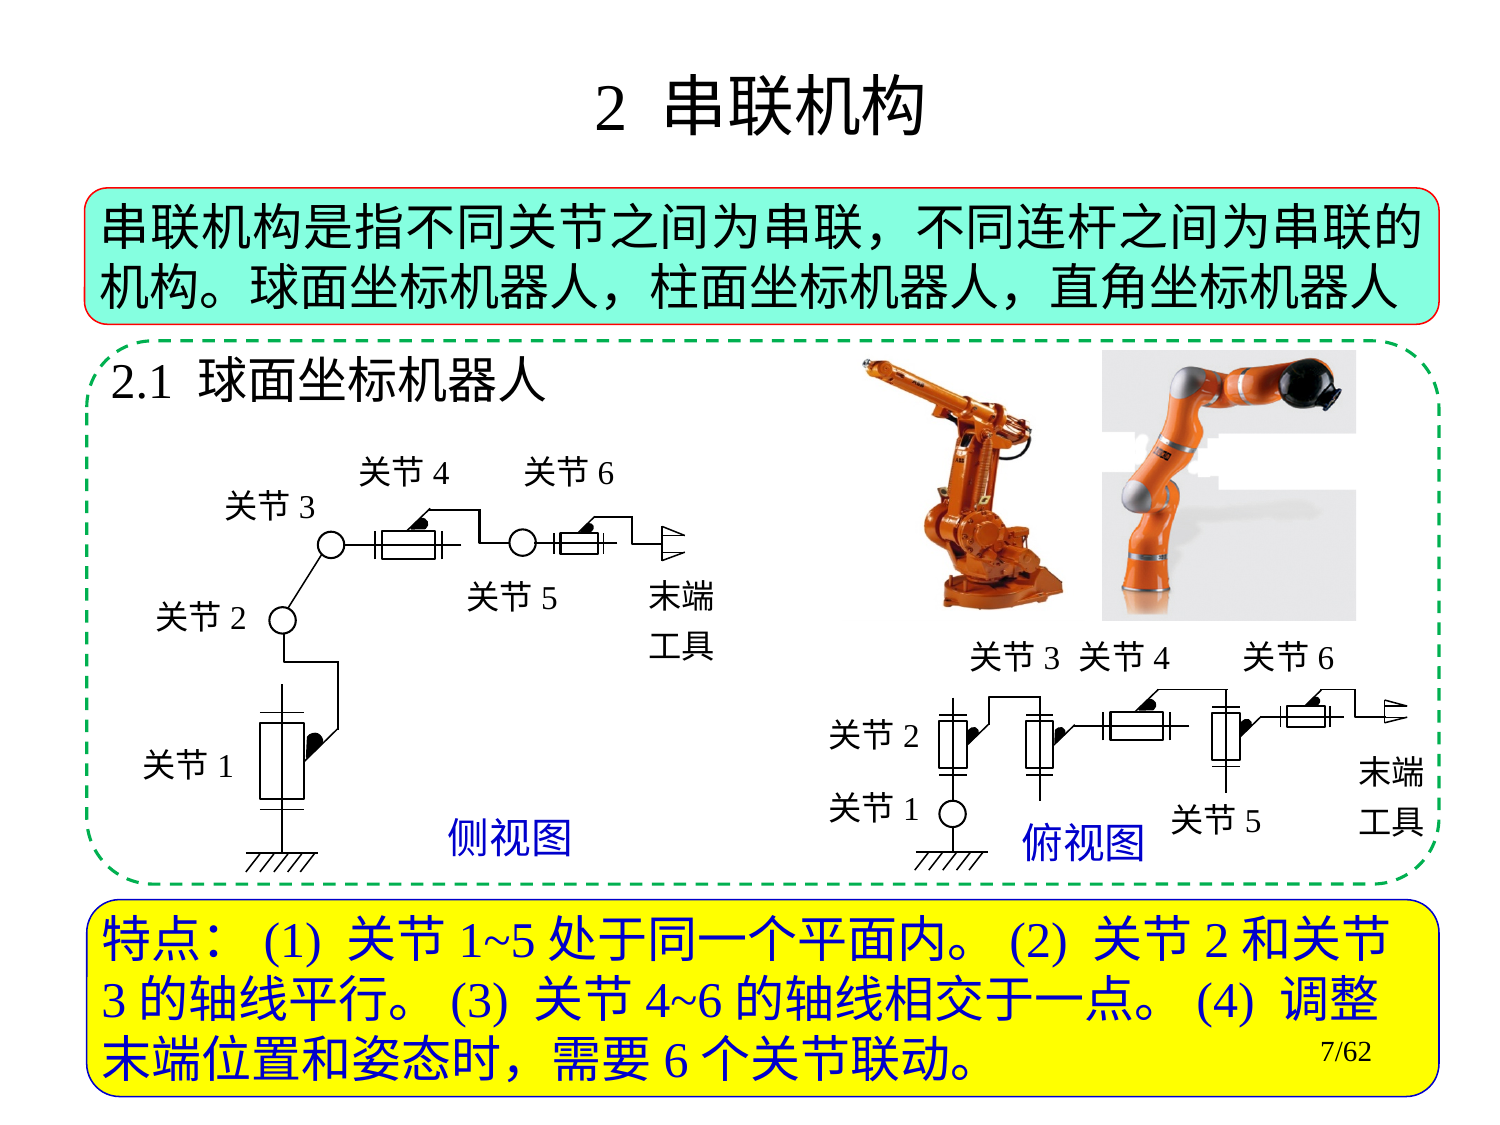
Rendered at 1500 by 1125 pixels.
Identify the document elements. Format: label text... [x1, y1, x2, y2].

text_box [86, 340, 1439, 885]
text_box 2.1 球面坐标机器人 [95, 340, 148, 373]
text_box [112, 435, 730, 873]
picture [842, 350, 1085, 621]
slide_number 7/62 [1074, 1095, 1388, 1100]
text_box 2 串联机构 [123, 47, 1399, 161]
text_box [798, 620, 1440, 871]
picture [1101, 350, 1357, 621]
text_box 特点：(1) 关节1~5处于同一个平面内。(2) 关节2和关节3的轴线平行。(3) 关节4~6的轴线相交于一点。(4) 调整末端位置和姿态时，需要6个关节联动。 [86, 899, 1439, 1095]
text_box 串联机构是指不同关节之间为串联，不同连杆之间为串联的机构。球面坐标机器人，柱面坐标机器人，直角坐标机器人 [84, 187, 1439, 323]
